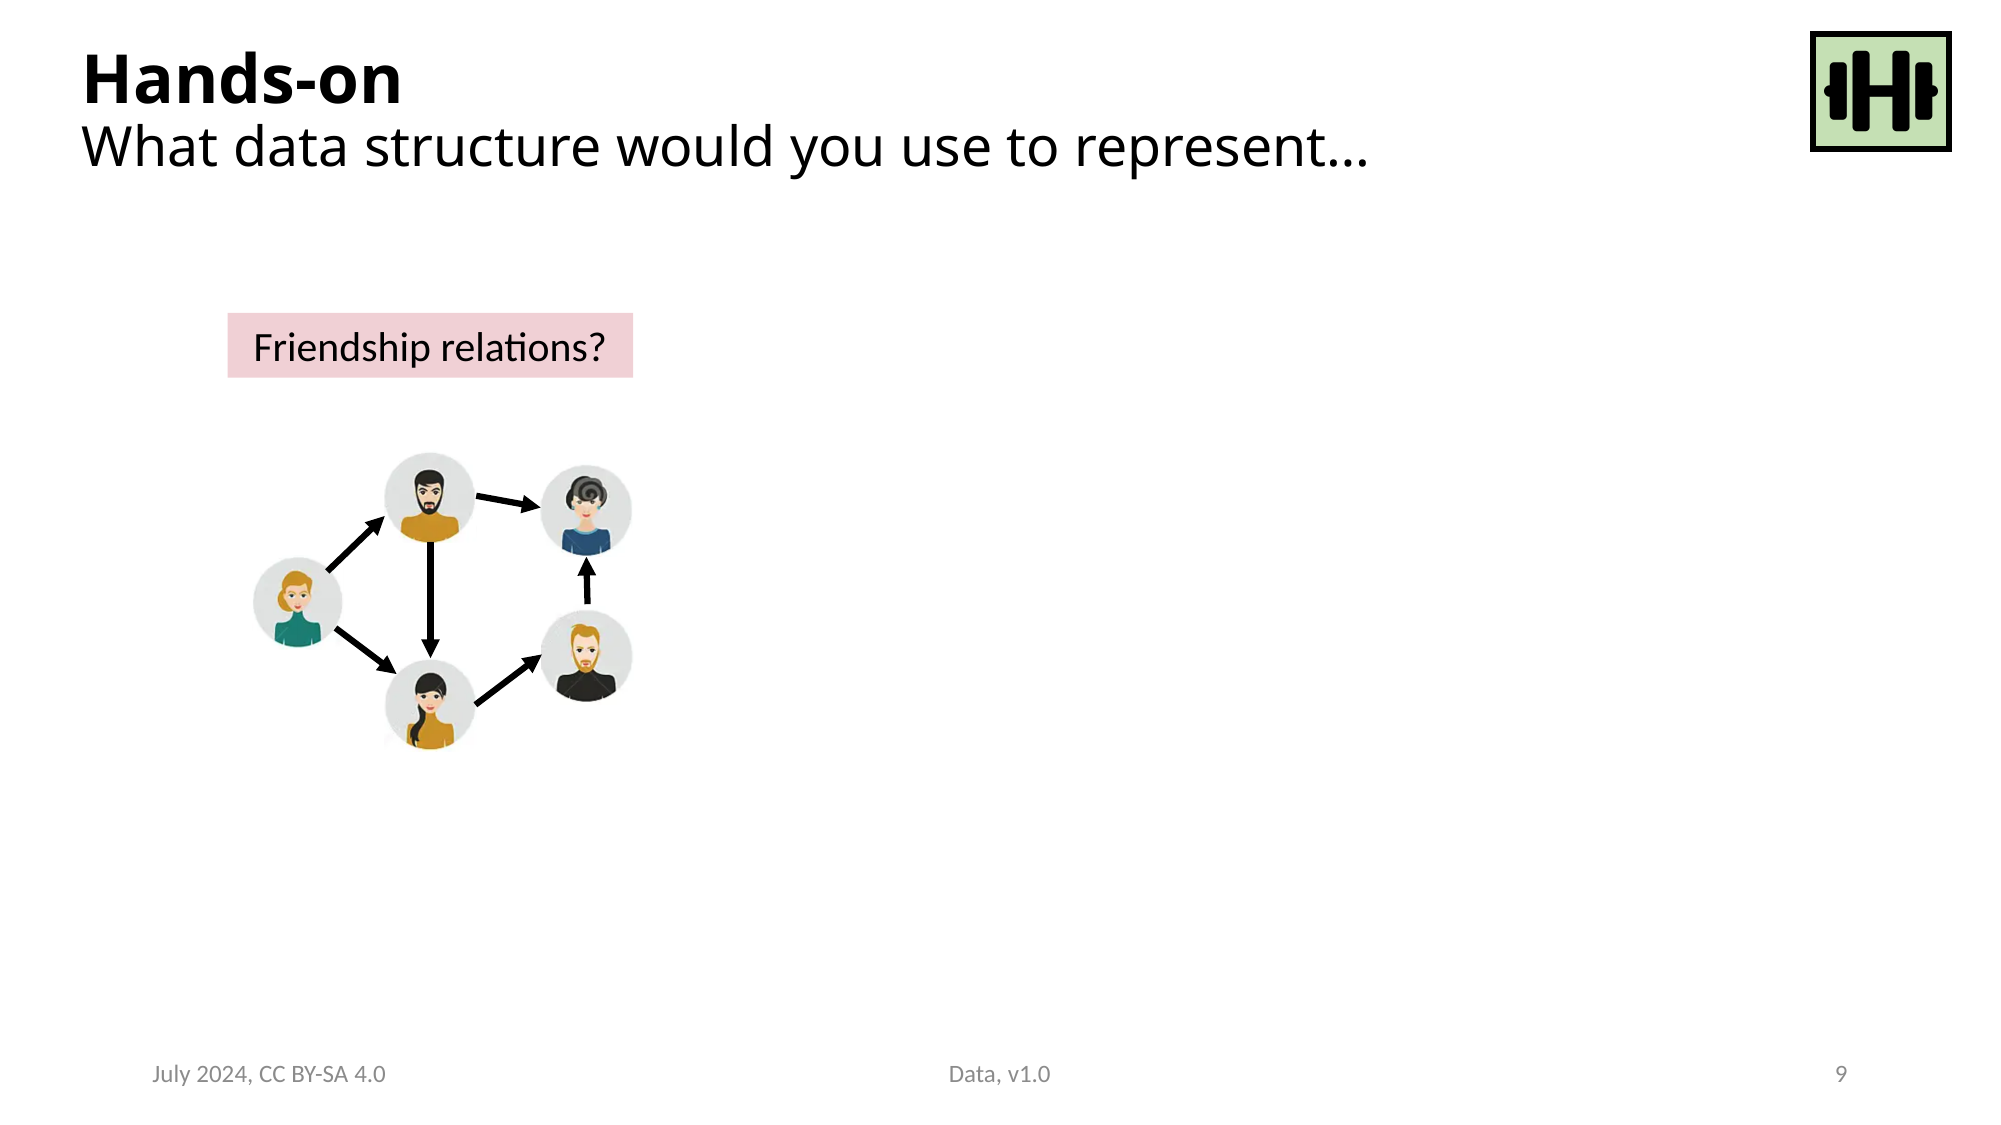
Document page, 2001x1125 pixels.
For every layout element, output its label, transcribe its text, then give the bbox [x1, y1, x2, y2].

picture [1824, 45, 1938, 137]
slide_number 9 [1412, 1042, 1863, 1103]
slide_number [137, 1042, 588, 1103]
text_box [252, 449, 634, 752]
title Hands-on What data structure would you use to represent… [66, 37, 1922, 186]
text_box [1812, 33, 1950, 150]
footer Data, v1.0 [662, 1042, 1338, 1103]
text_box Friendship relations? [227, 312, 634, 378]
